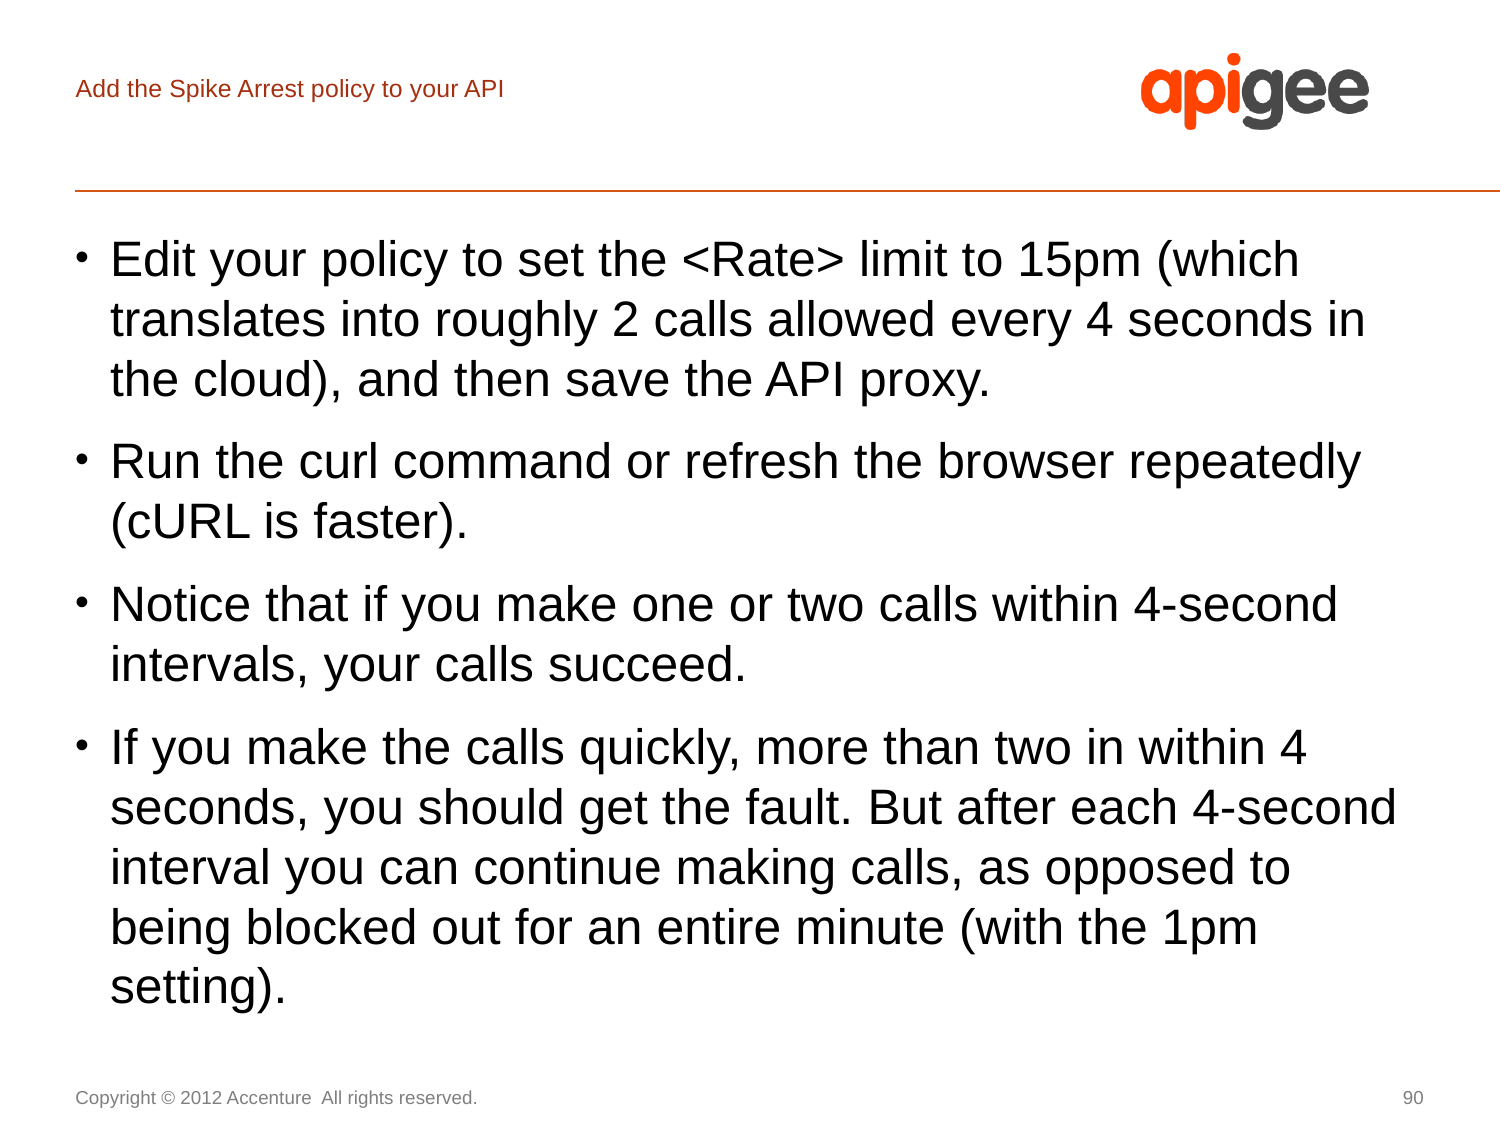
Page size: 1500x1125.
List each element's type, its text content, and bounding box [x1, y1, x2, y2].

title Add the Spike Arrest policy to your API [75, 27, 1422, 157]
list Edit your policy to set the <Rate> limit to 15pm (which translates into roughly 2 calls allowed every 4 seconds in the cloud), and then save the API proxy. Run the curl command or refresh the browser repeatedly (cURL is faster). Notice that if you make one or two calls within 4-second intervals, your calls succeed. If you make the calls quickly, more than two in within 4 seconds, you should get the fault. But after each 4-second interval you can continue making calls, as opposed to being blocked out for an entire minute (with the 1pm setting). [75, 226, 1425, 1018]
